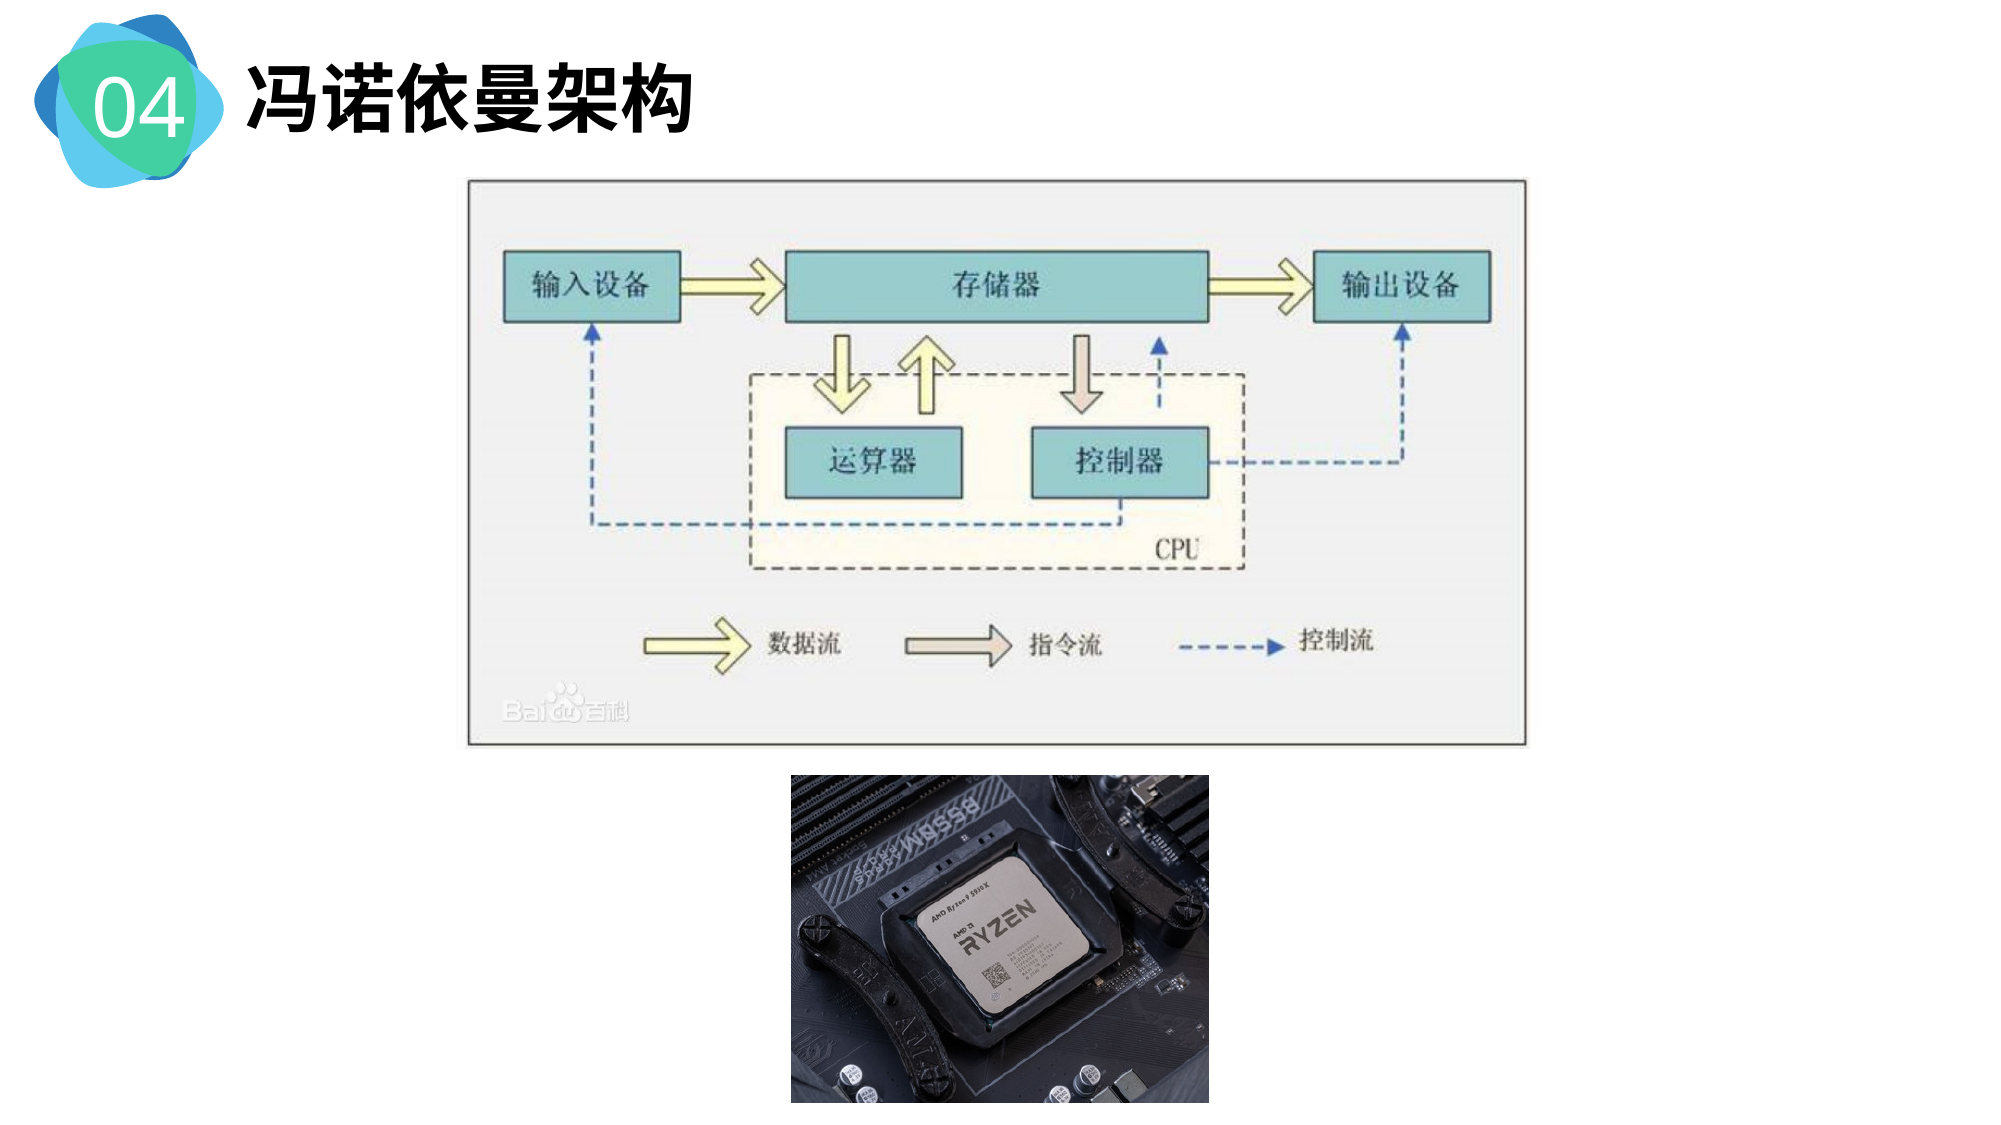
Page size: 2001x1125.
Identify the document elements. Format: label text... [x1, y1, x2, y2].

text_box 冯诺依曼架构 [238, 43, 1068, 149]
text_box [28, 0, 233, 209]
picture [790, 775, 1210, 1103]
picture [455, 176, 1545, 749]
